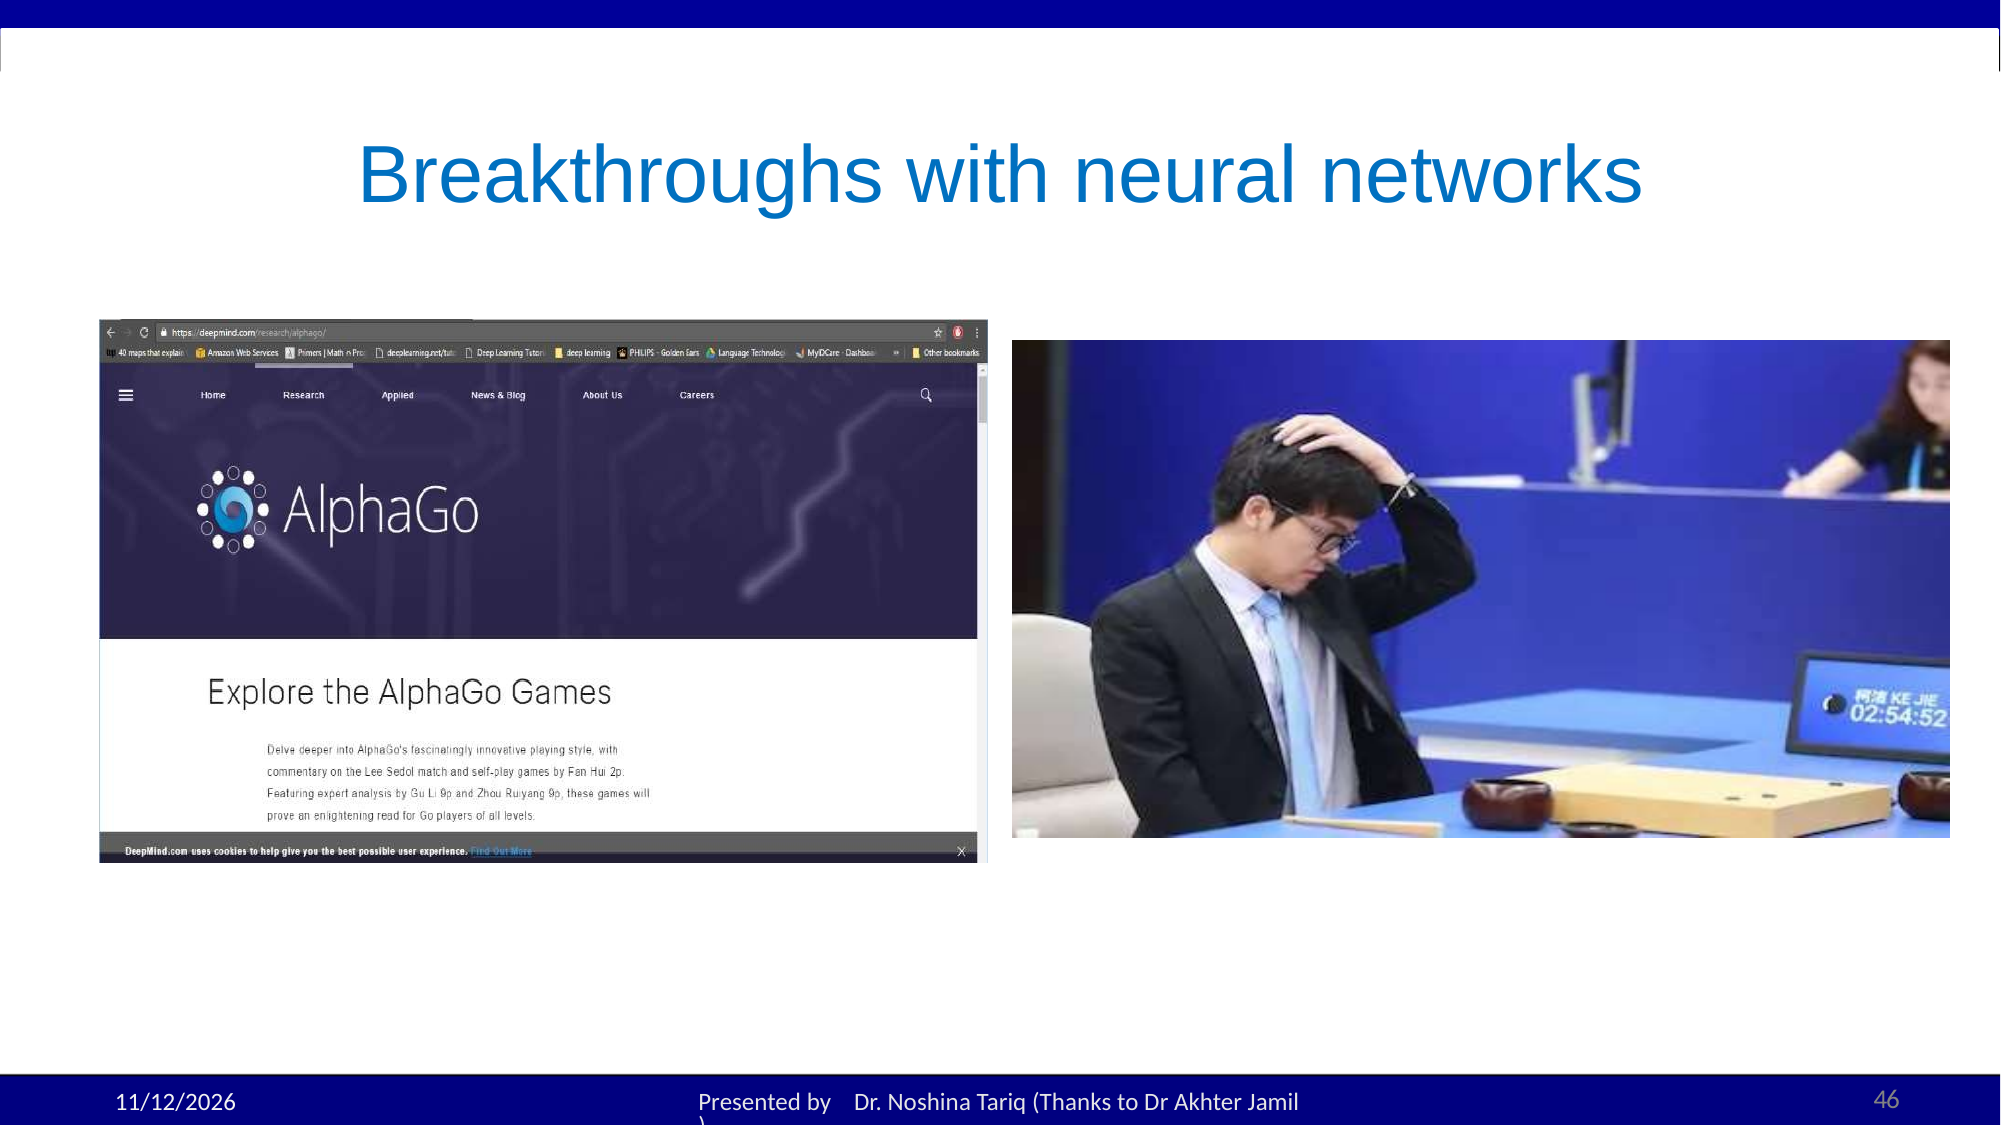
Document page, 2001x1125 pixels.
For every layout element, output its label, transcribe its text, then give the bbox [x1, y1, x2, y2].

title Breakthroughs with neural networks [99, 73, 1900, 264]
slide_number 46 [1433, 847, 1900, 1125]
slide_number 19-Aug-25 [99, 1062, 567, 1125]
footer Presented by Dr. Noshina Tariq (Thanks to Dr Akhter Jamil) [683, 1062, 1317, 1125]
picture [0, 0, 2001, 1125]
